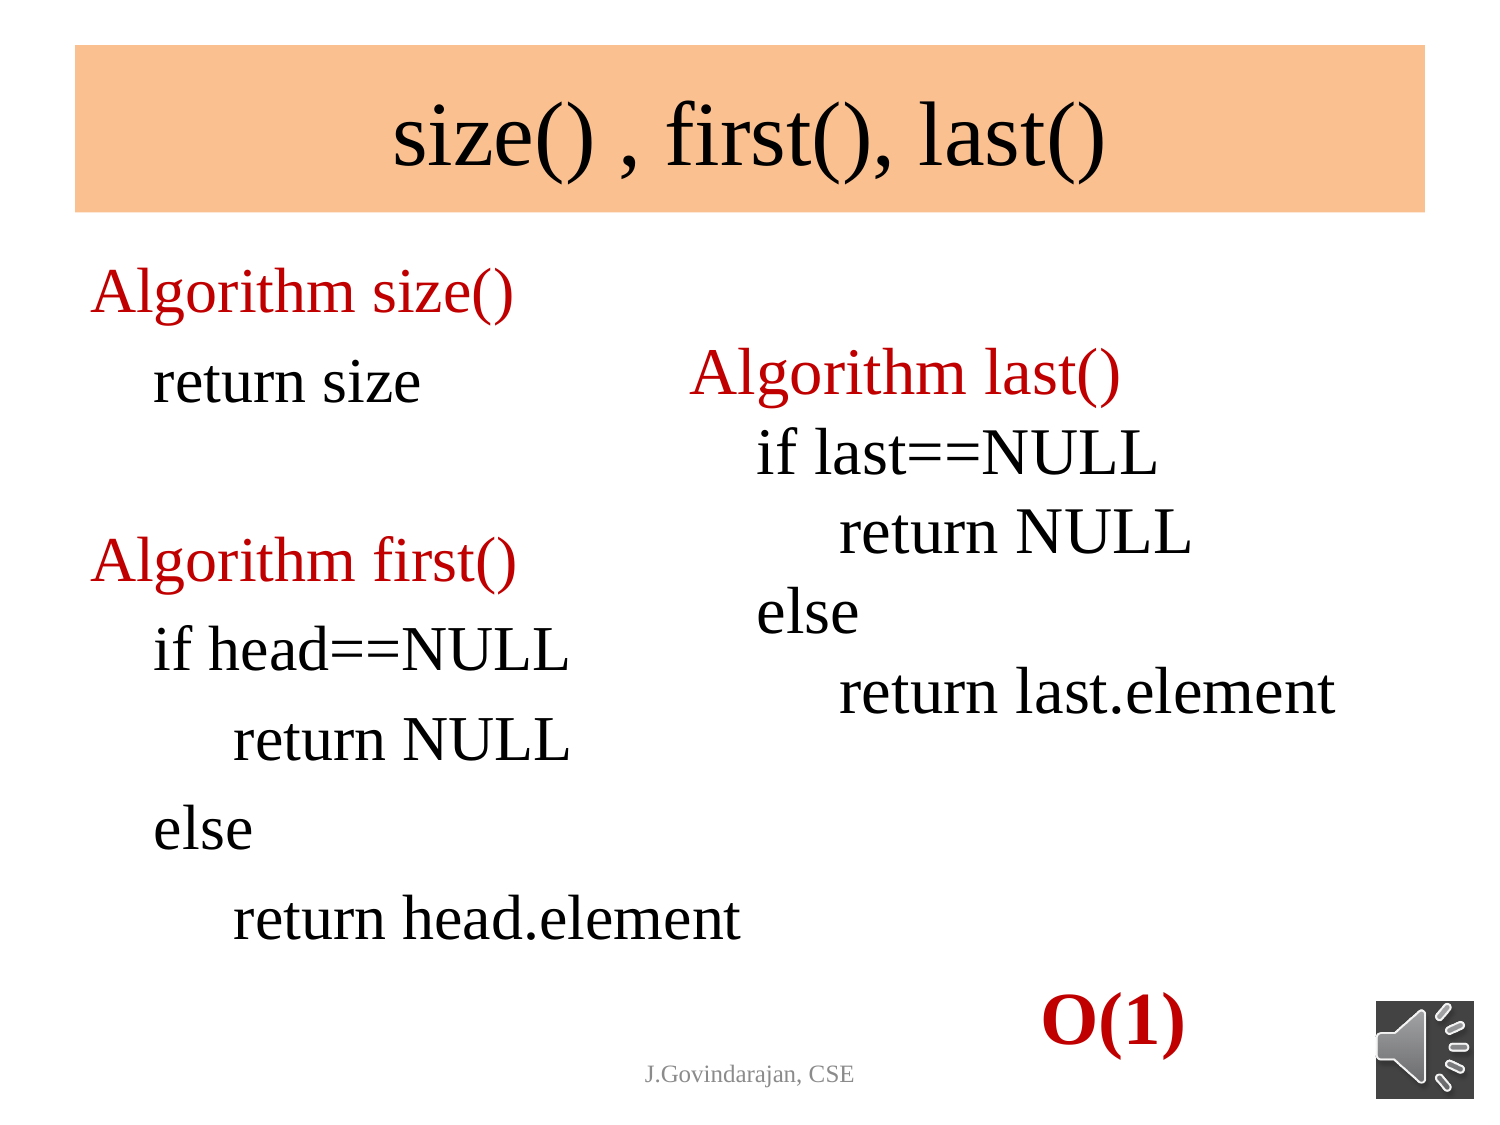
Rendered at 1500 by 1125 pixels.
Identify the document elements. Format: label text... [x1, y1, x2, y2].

footer J.Govindarajan, CSE [512, 1042, 988, 1103]
list Algorithm size() return size Algorithm first() if head==NULL return NULL else return head.element [75, 241, 1425, 1125]
text_box O(1) [1025, 962, 1202, 1068]
picture [1374, 999, 1476, 1101]
title size() , first(), last() [75, 45, 1425, 213]
text_box Algorithm last() if last==NULL return NULL else return last.element [674, 320, 1425, 735]
